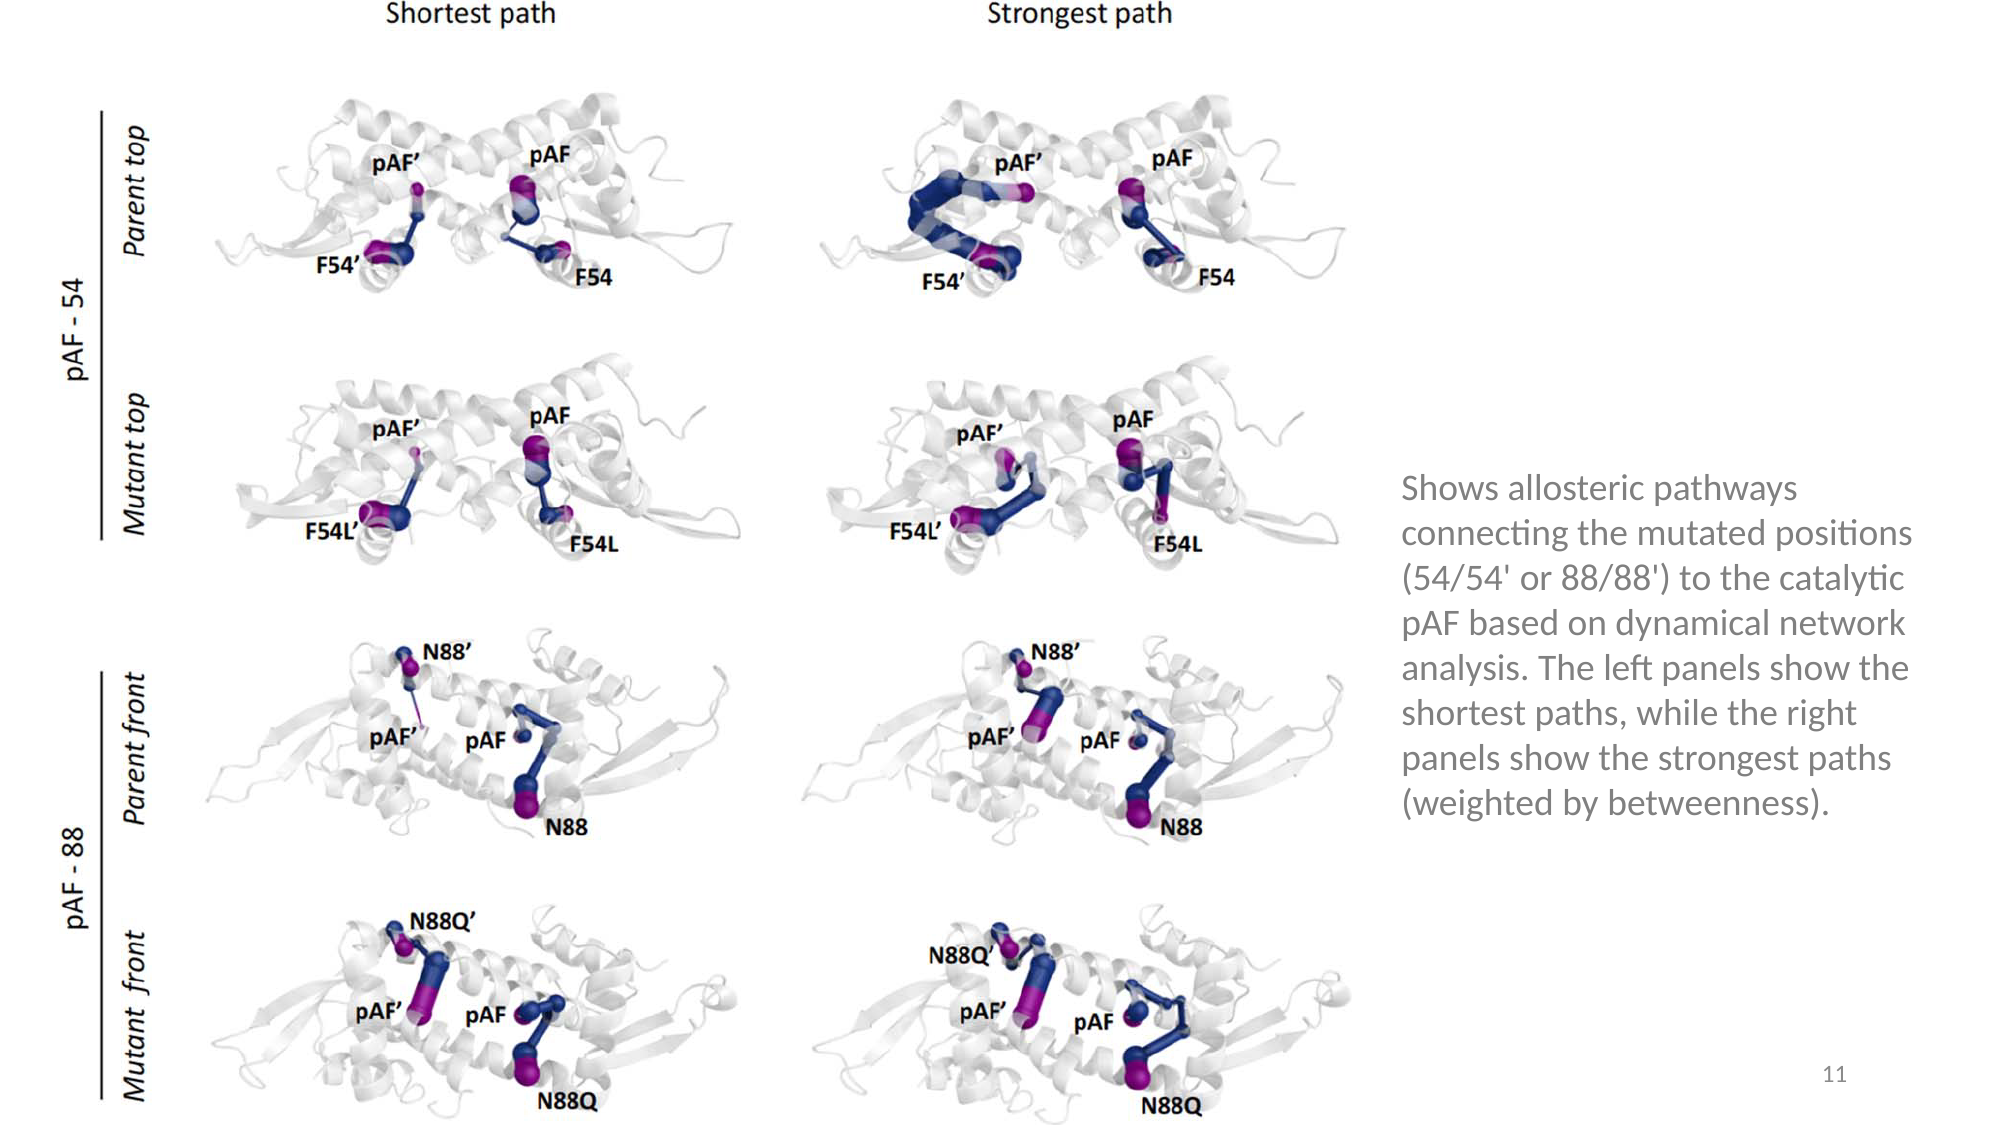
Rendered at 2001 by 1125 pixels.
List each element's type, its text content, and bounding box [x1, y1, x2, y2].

text_box Shows allosteric pathways connecting the mutated positions (54/54' or 88/88') to the catalytic pAF based on dynamical network analysis. The left panels show the shortest paths, while the right panels show the strongest paths (weighted by betweenness). [1386, 455, 1941, 830]
slide_number 11 [1412, 1042, 1863, 1103]
picture [59, 0, 1352, 1125]
